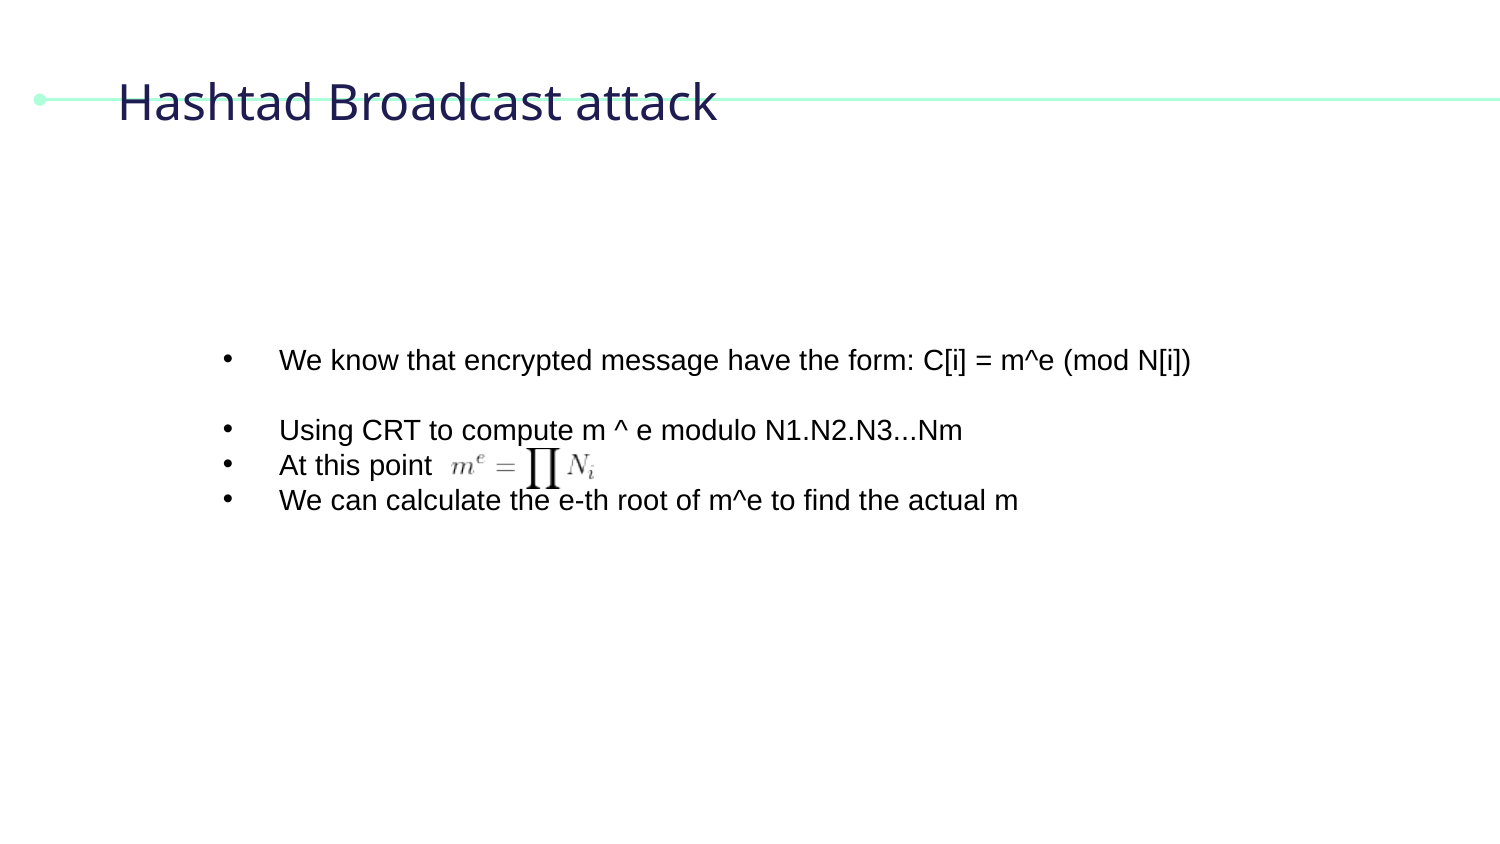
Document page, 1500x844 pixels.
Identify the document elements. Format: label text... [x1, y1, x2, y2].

text_box We know that encrypted message have the form: C[i] = m^e (mod N[i]) Using CRT to compute m ^ e modulo N1.N2.N3...Nm At this point We can calculate the e-th root of m^e to find the actual m [207, 333, 1333, 664]
title Hashtad Broadcast attack [102, 55, 1101, 144]
picture [450, 448, 594, 490]
